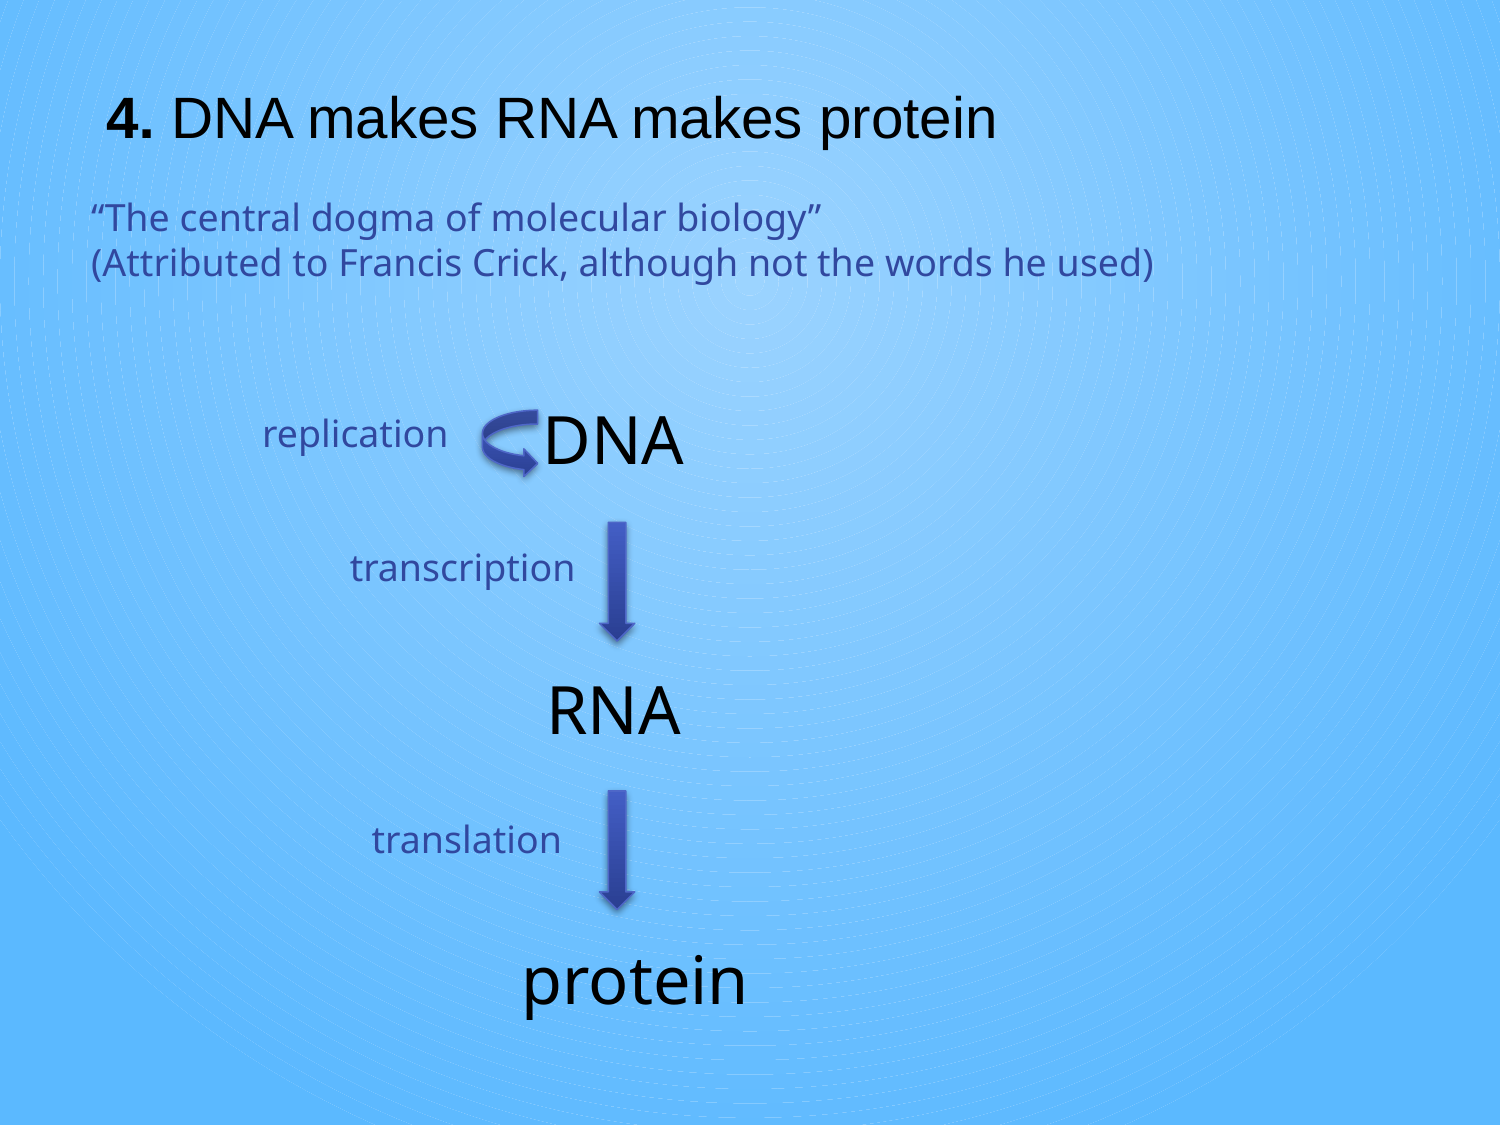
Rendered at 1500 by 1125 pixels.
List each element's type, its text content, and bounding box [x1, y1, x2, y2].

text_box [598, 790, 636, 911]
text_box translation [356, 808, 577, 868]
text_box 4. DNA makes RNA makes protein [91, 72, 1014, 158]
text_box [481, 409, 539, 478]
text_box protein [506, 930, 765, 1026]
text_box replication [247, 402, 464, 463]
text_box DNA [528, 390, 700, 486]
text_box RNA [531, 660, 697, 756]
text_box transcription [335, 536, 591, 597]
text_box [598, 521, 636, 642]
text_box “The central dogma of molecular biology” (Attributed to Francis Crick, although not the words he used) [76, 186, 1170, 292]
